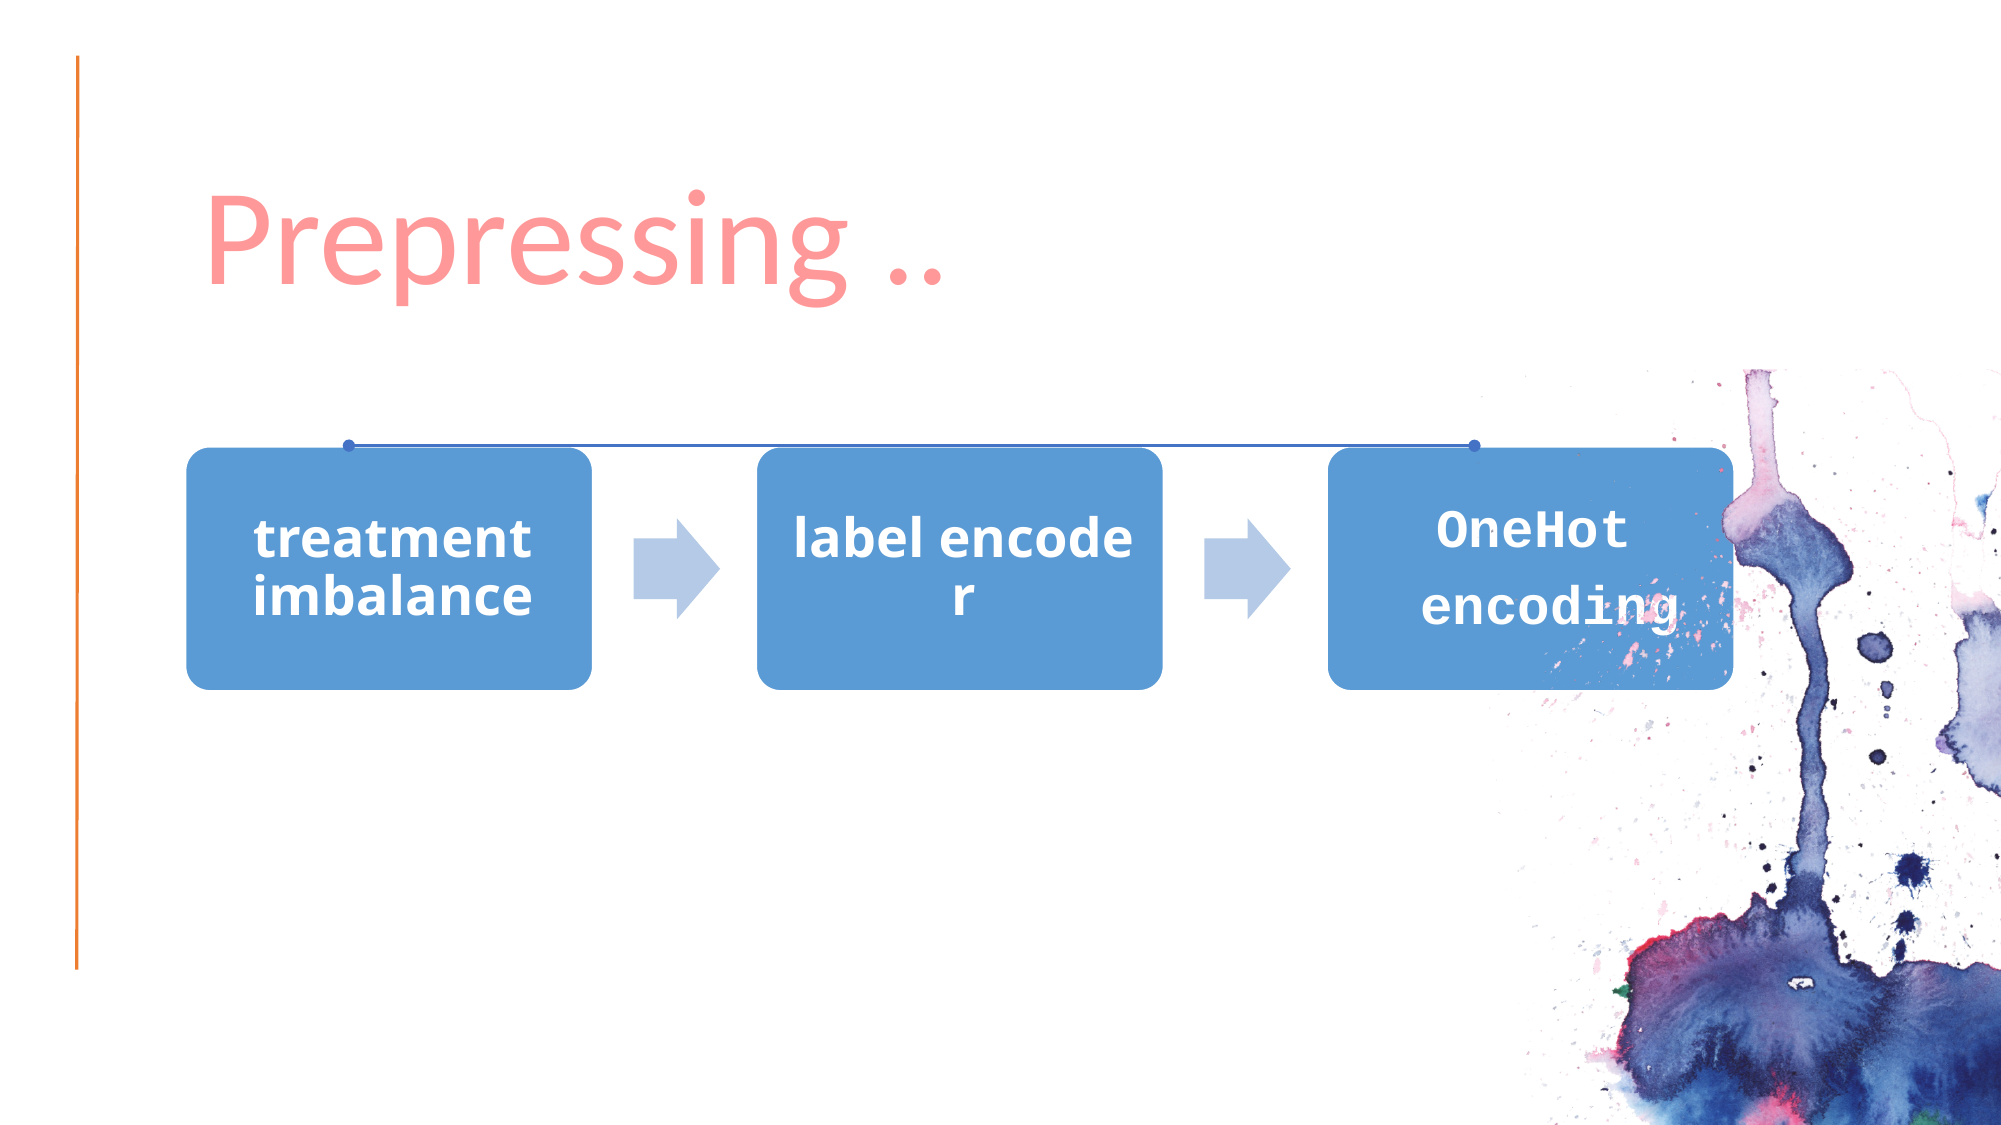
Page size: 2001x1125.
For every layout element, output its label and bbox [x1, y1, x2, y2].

picture [1488, 330, 2001, 1125]
text_box [183, 118, 1736, 1020]
